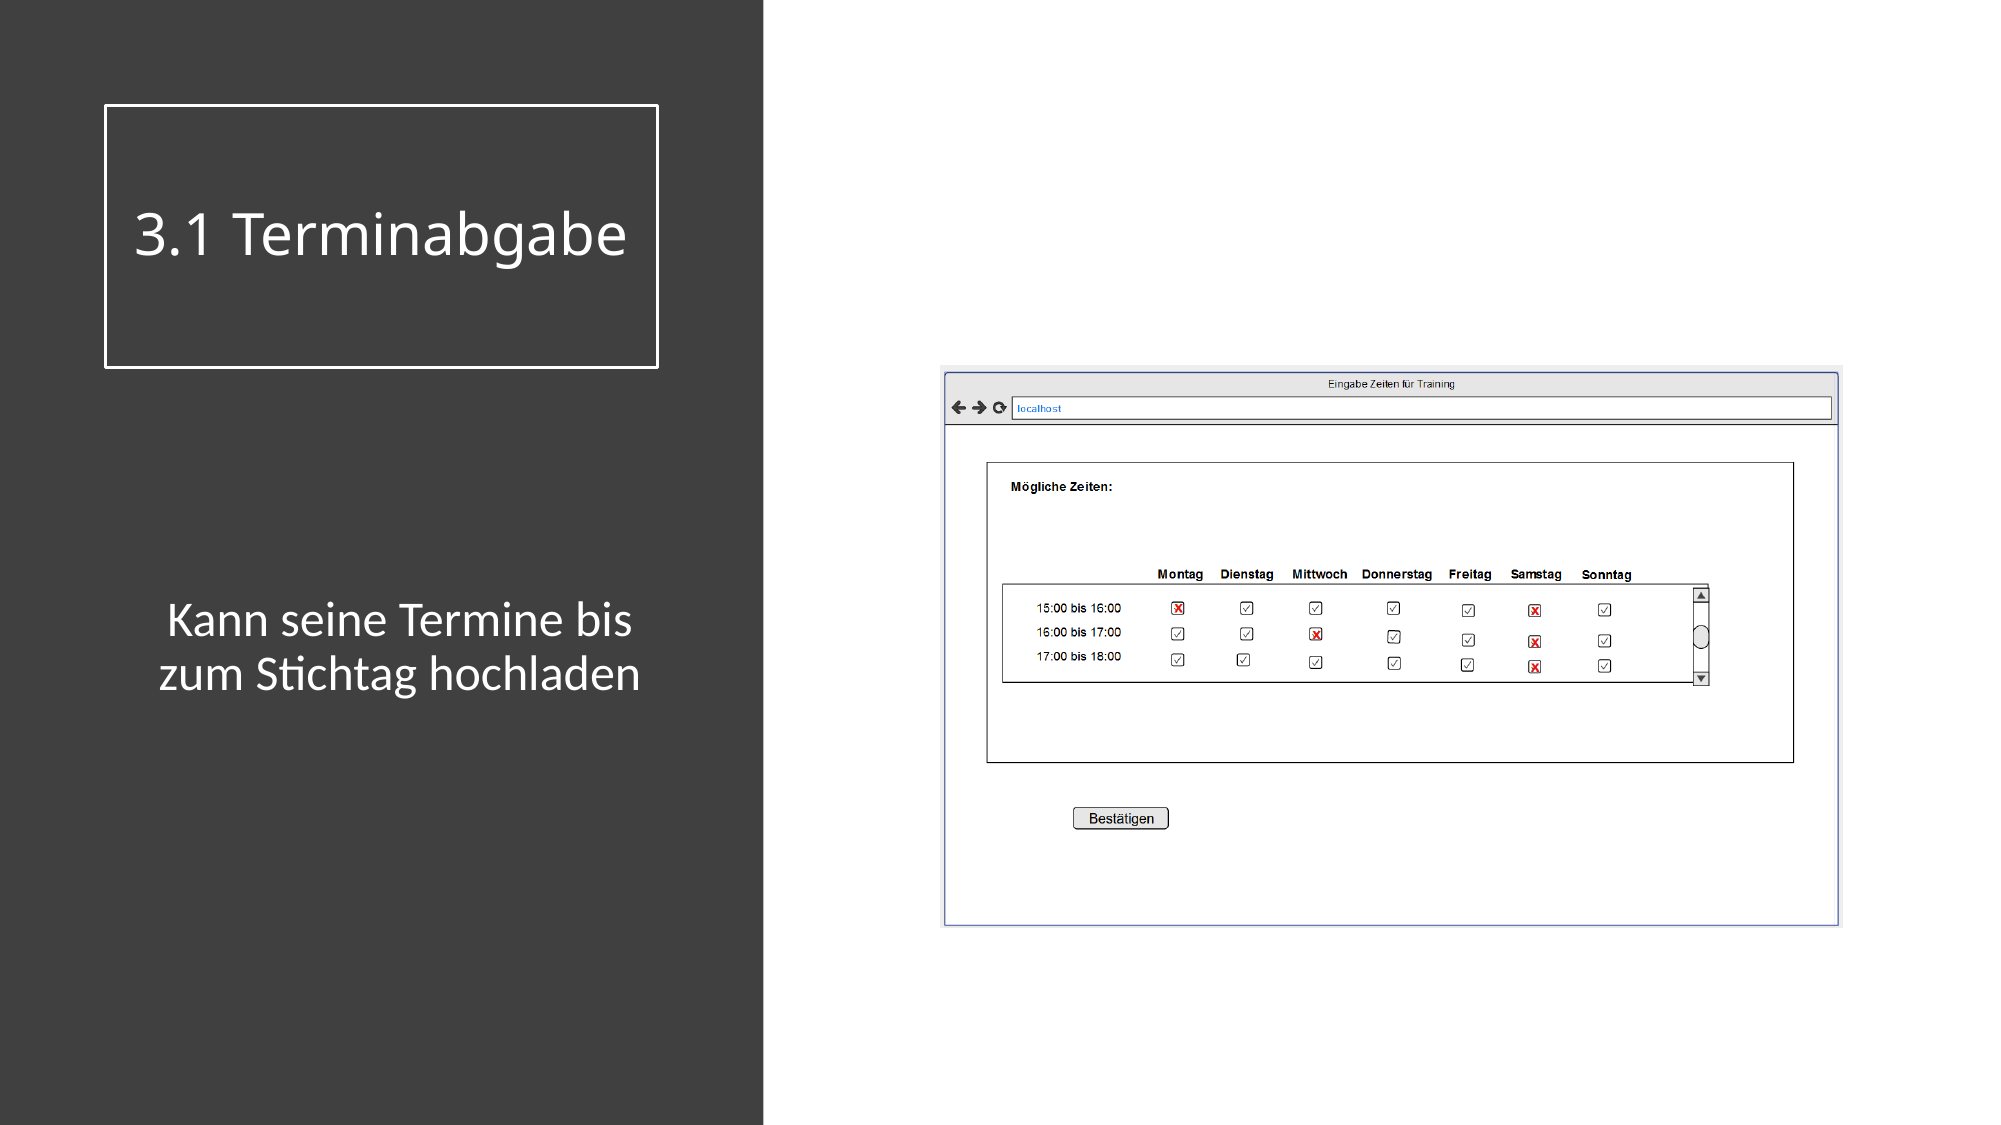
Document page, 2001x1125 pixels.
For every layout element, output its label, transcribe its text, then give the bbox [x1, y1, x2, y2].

title 3.1 Terminabgabe [105, 105, 658, 367]
text_box [0, 0, 764, 1125]
picture [940, 365, 1843, 928]
text_box Kann seine Termine bis zum Stichtag hochladen [105, 367, 658, 928]
